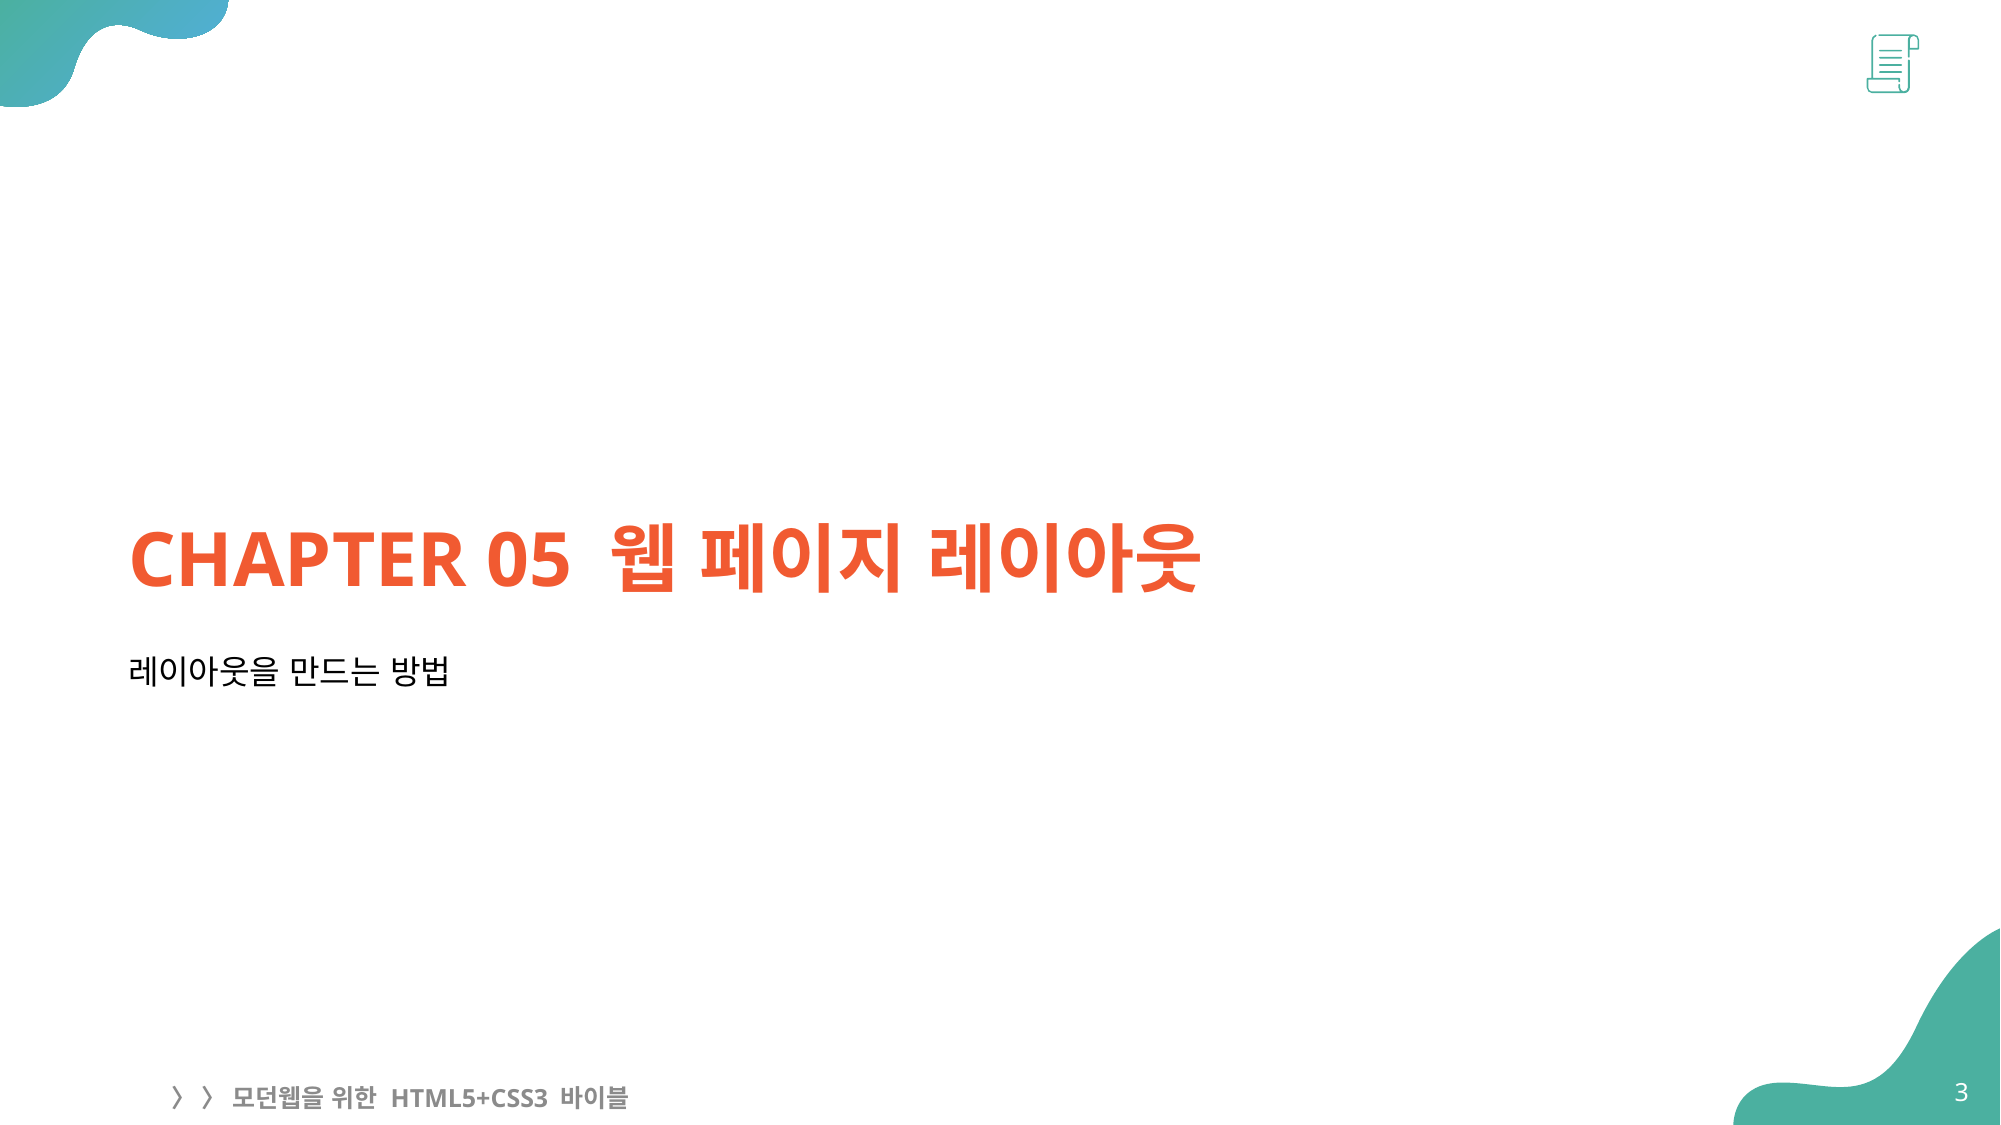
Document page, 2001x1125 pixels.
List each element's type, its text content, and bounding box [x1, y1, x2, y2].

text_box 레이아웃을 만드는 방법 [113, 643, 1556, 699]
footer 〉 〉 모던웹을 위한 HTML5+CSS3 바이블 [63, 1085, 738, 1109]
text_box CHAPTER 05 웹 페이지 레이아웃 [113, 480, 1798, 644]
slide_number 3 [1917, 1063, 1984, 1124]
